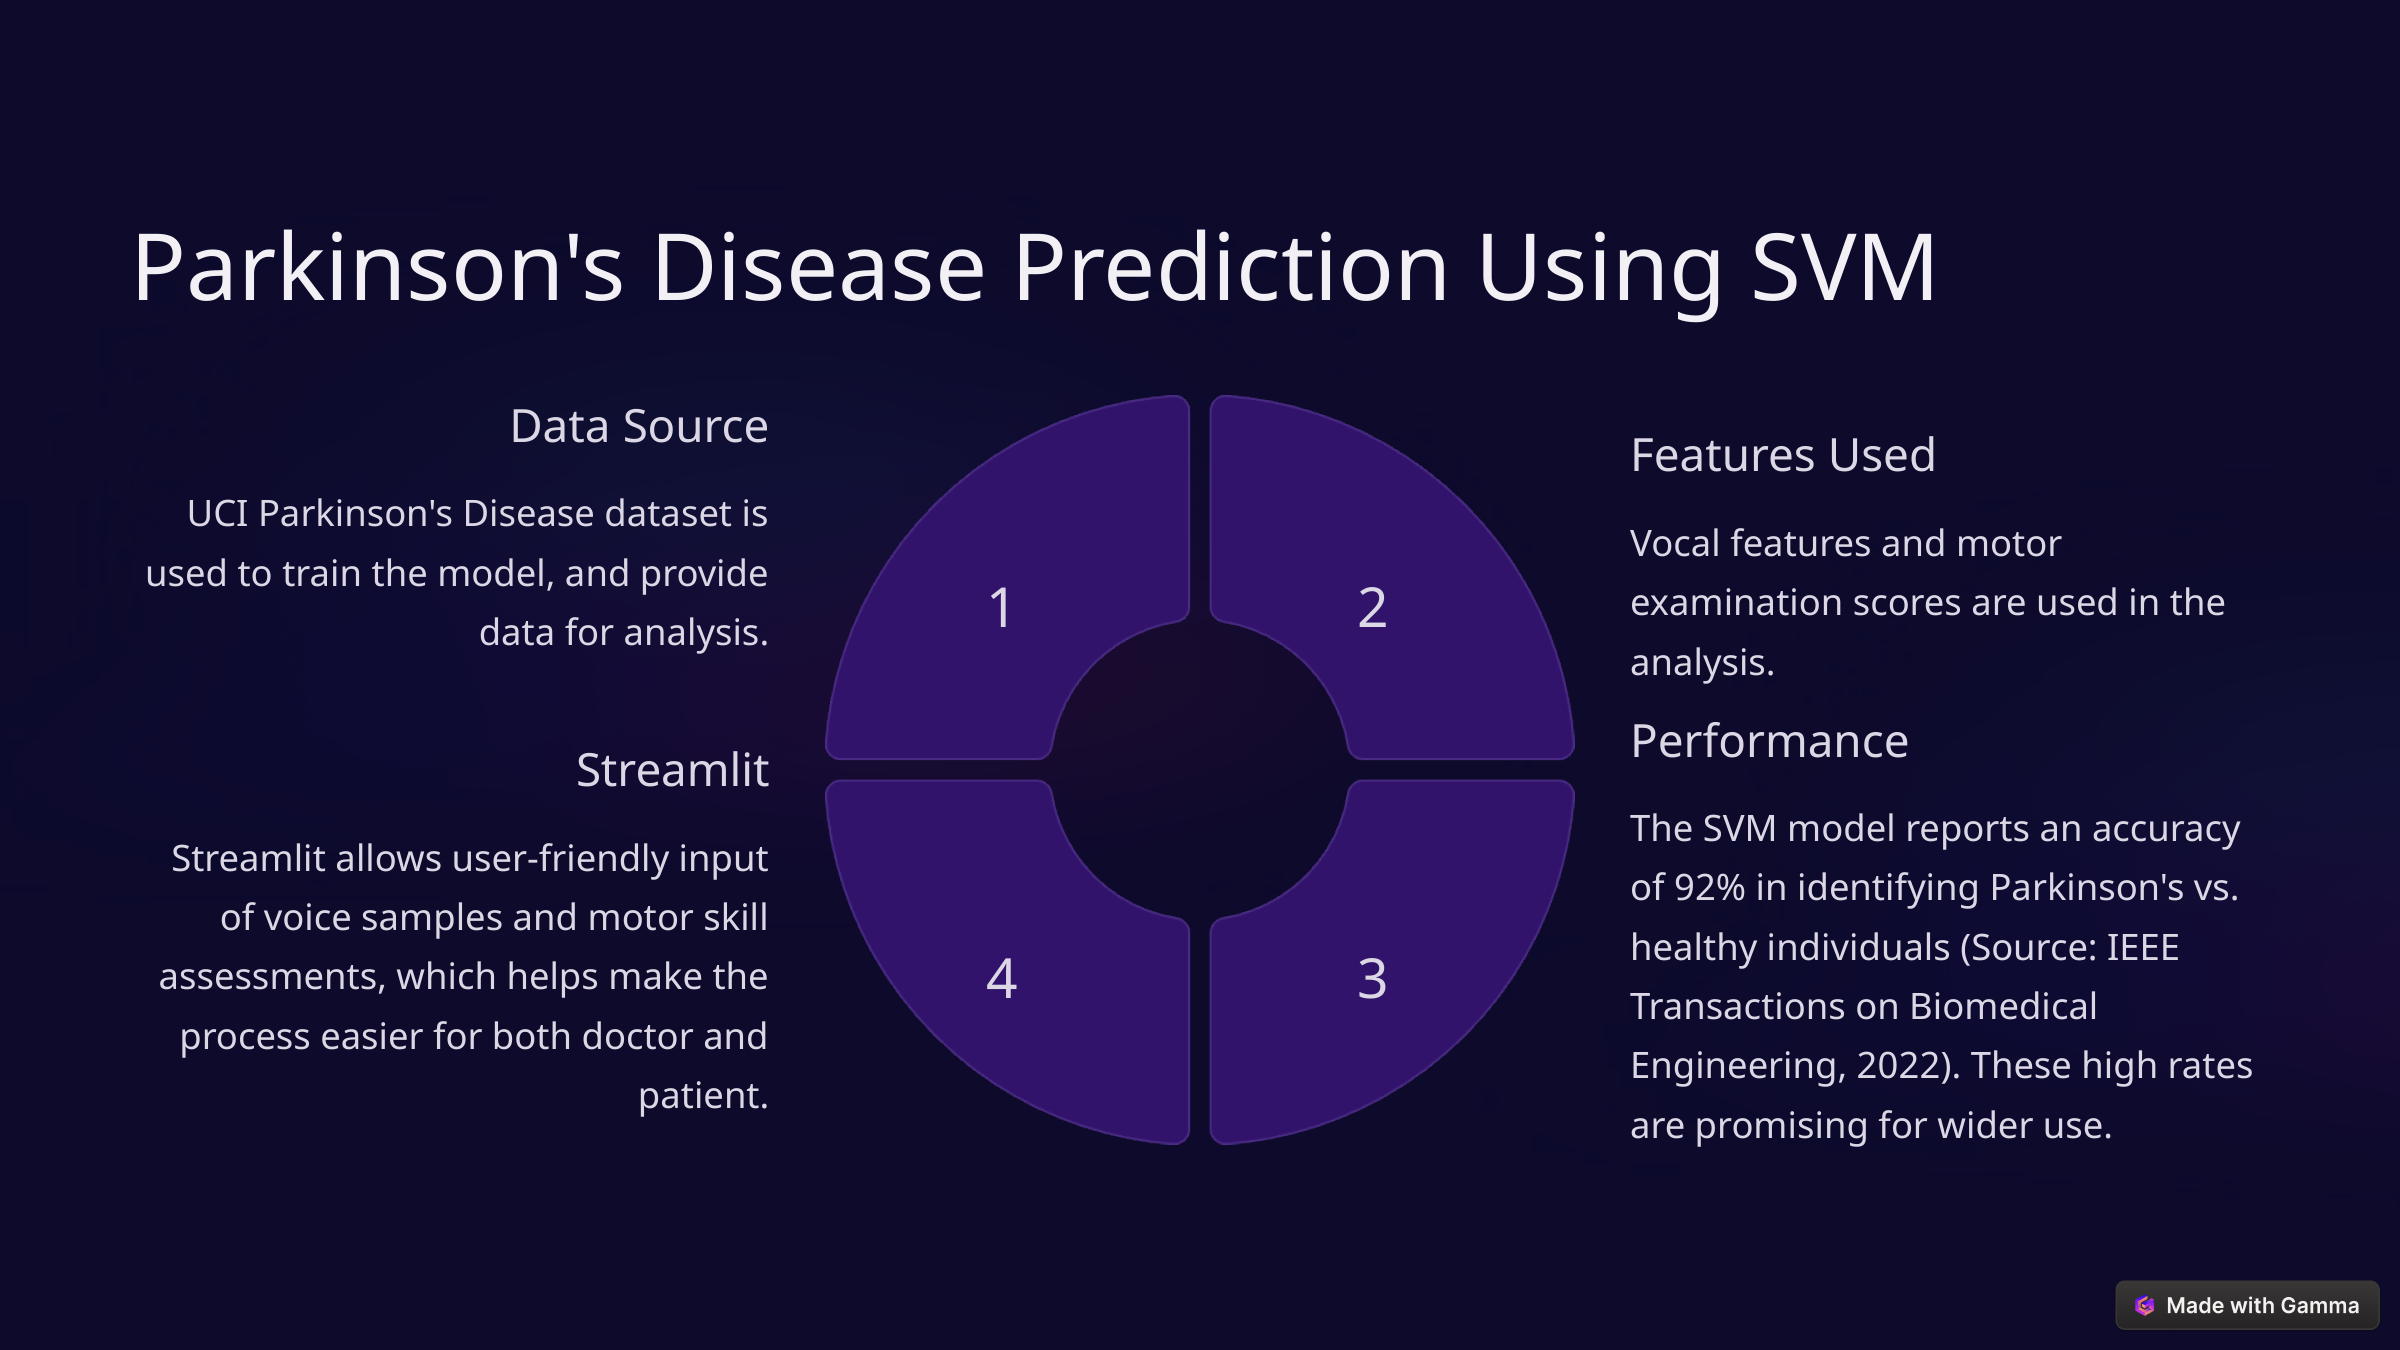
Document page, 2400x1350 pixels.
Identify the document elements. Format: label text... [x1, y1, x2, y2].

text_box Features Used [1630, 423, 2096, 482]
picture [2106, 1271, 2389, 1339]
text_box Streamlit [304, 738, 770, 797]
text_box The SVM model reports an accuracy of 92% in identifying Parkinson's vs. healthy individuals (Source: IEEE Transactions on Biomedical Engineering, 2022). These high rates are promising for wider use. [1630, 789, 2270, 1147]
text_box Streamlit allows user-friendly input of voice samples and motor skill assessments, which helps make the process easier for both doctor and patient. [130, 819, 770, 1117]
text_box Parkinson's Disease Prediction Using SVM [130, 203, 2080, 320]
text_box UCI Parkinson's Disease dataset is used to train the model, and provide data for analysis. [130, 474, 770, 654]
text_box Vocal features and motor examination scores are used in the analysis. [1630, 504, 2270, 624]
text_box Data Source [304, 394, 770, 453]
picture [825, 395, 1575, 1145]
text_box Performance [1630, 708, 2096, 767]
